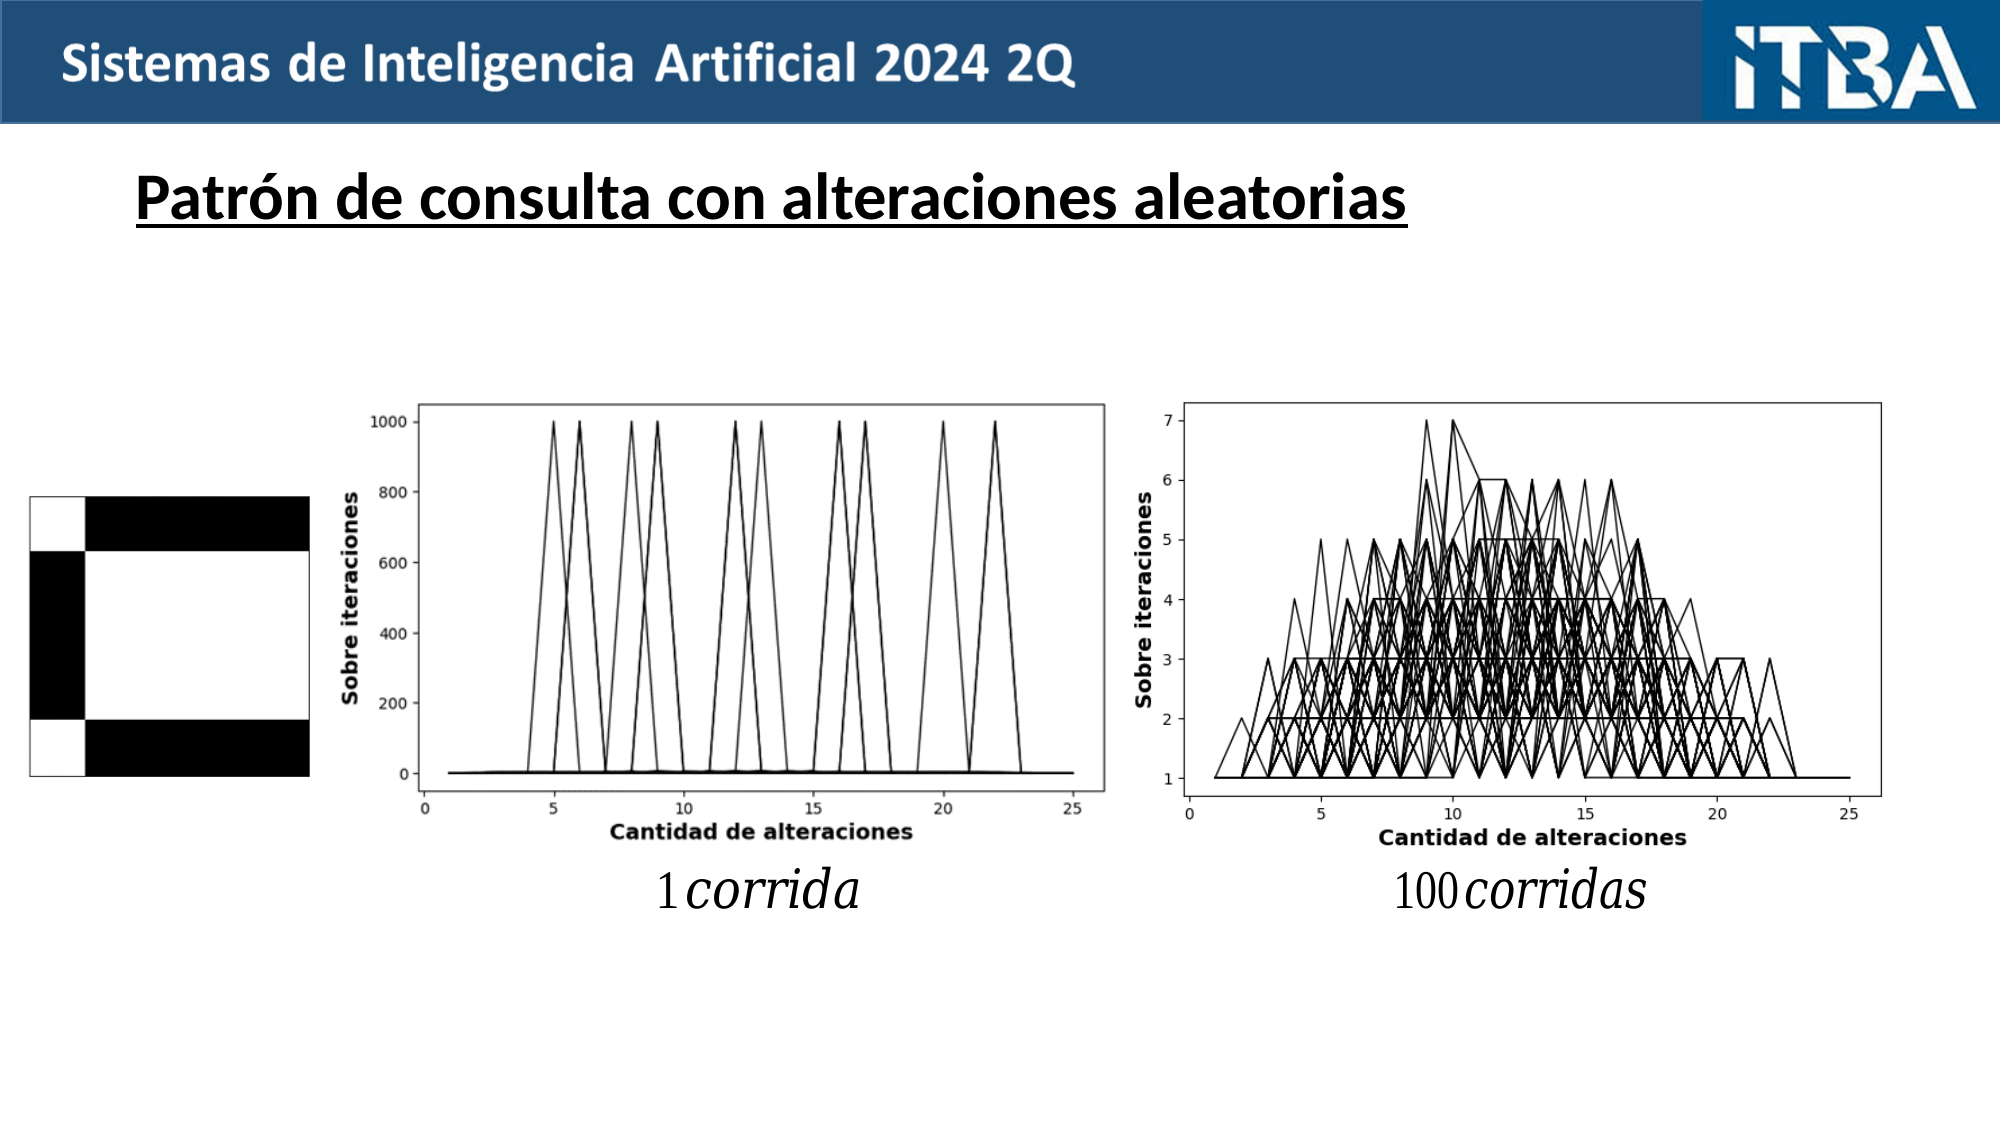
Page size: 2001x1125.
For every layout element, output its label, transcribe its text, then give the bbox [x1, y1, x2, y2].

picture [331, 386, 1891, 861]
text_box Patrón de consulta con alteraciones aleatorias [135, 152, 1409, 313]
picture [0, 0, 2000, 133]
picture [15, 492, 316, 784]
